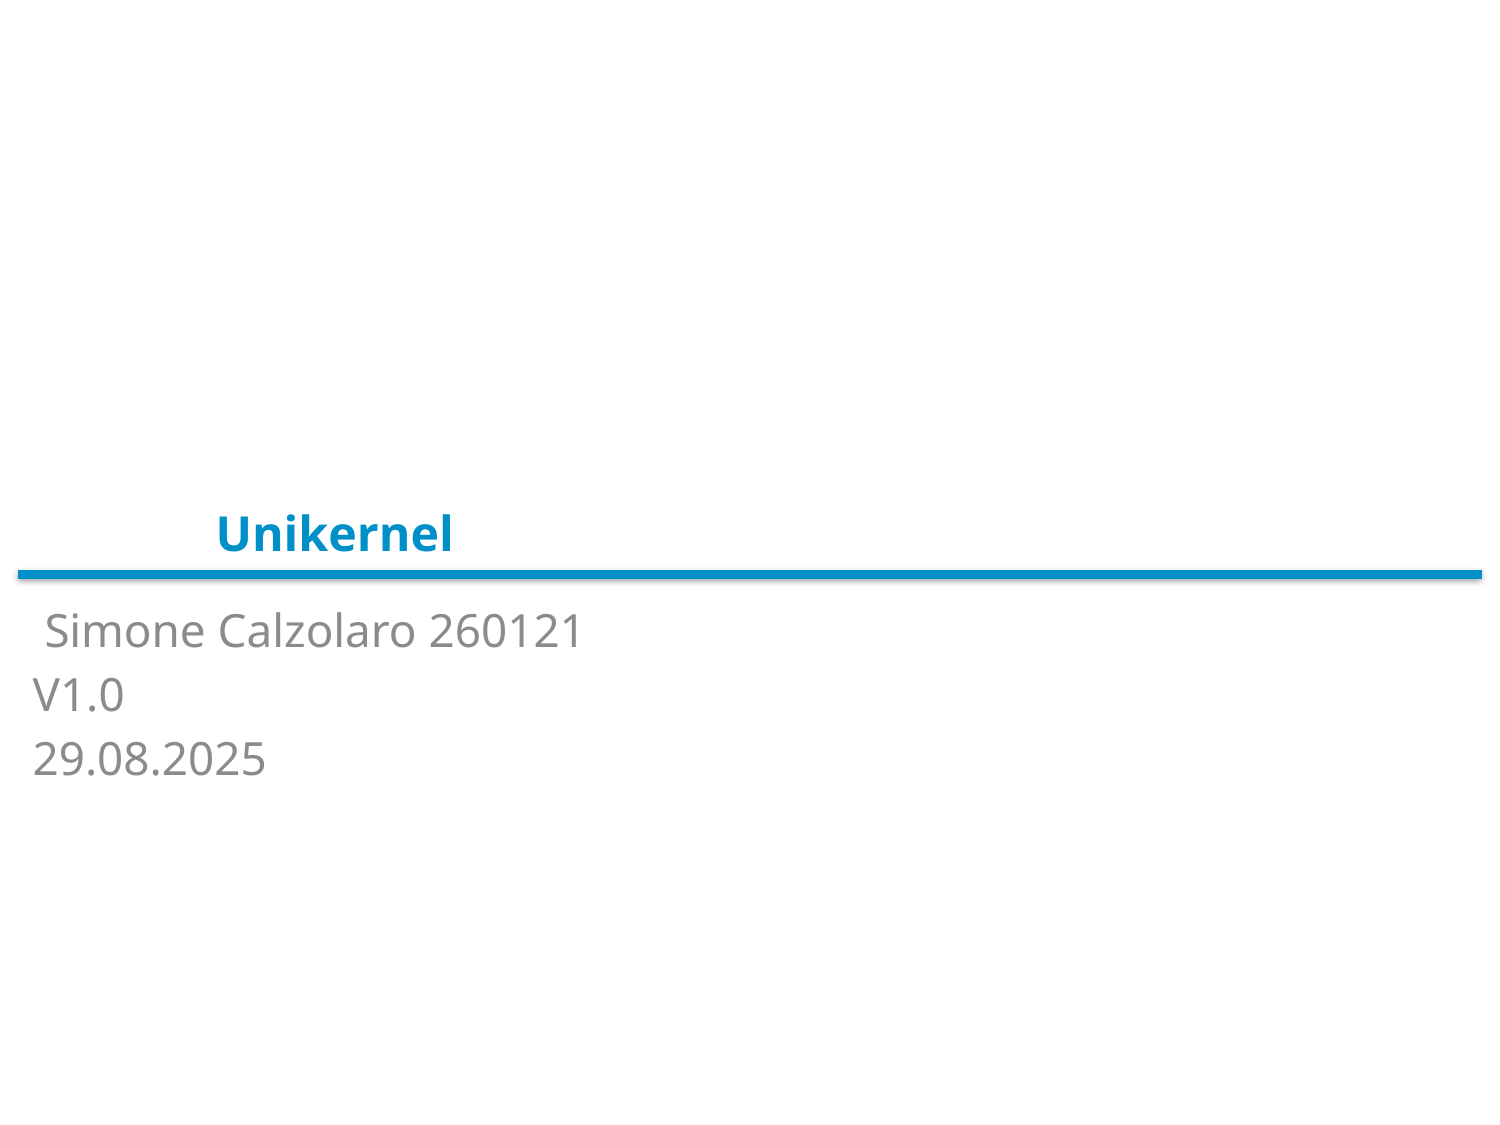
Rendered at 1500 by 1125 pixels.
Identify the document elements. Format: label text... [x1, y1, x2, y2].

title Unikernel [200, 491, 1282, 566]
subtitle Simone Calzolaro 260121 V1.0 29.08.2025 [17, 593, 1068, 882]
